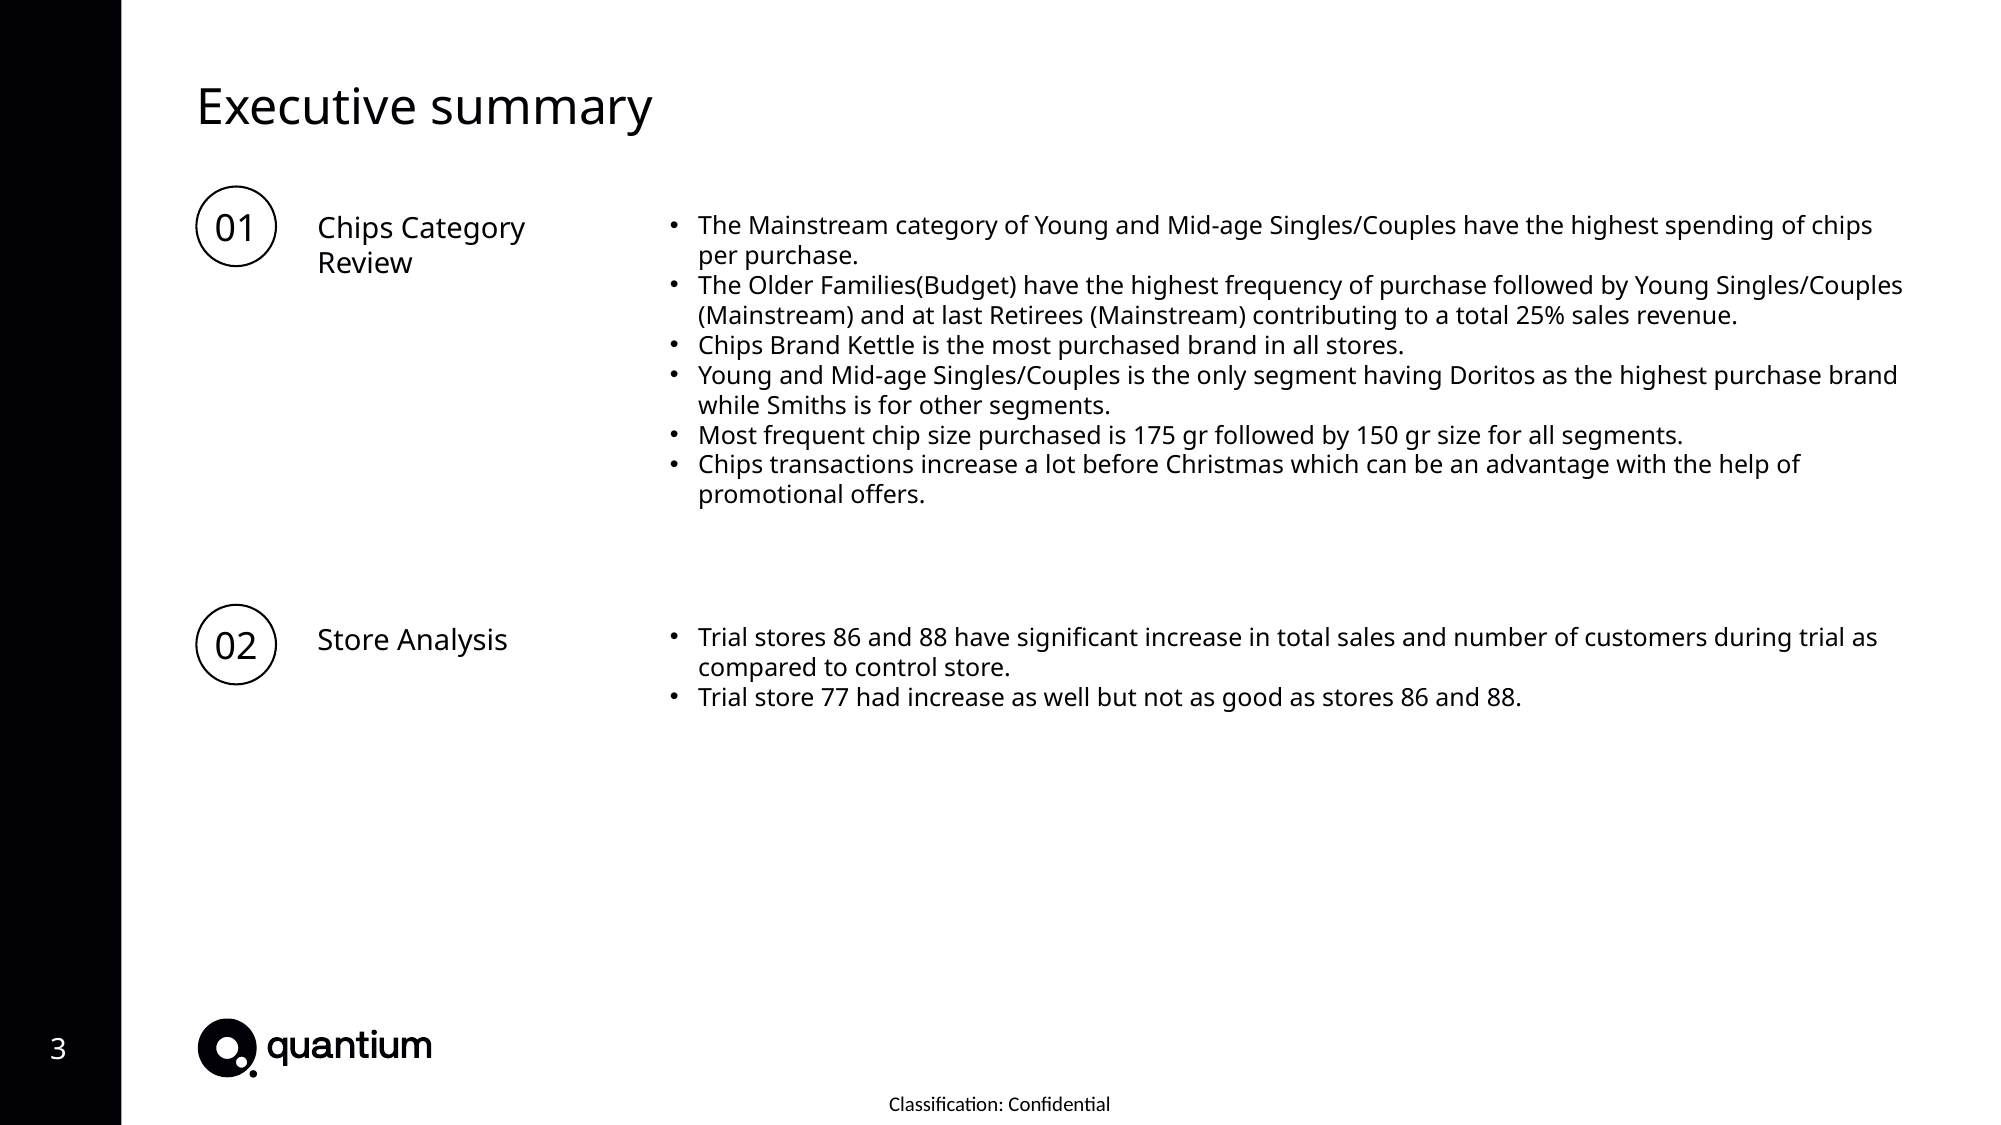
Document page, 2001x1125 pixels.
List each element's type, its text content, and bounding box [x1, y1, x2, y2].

text_box Store Analysis [317, 621, 629, 904]
text_box Chips Category Review [317, 209, 629, 605]
text_box The Mainstream category of Young and Mid-age Singles/Couples have the highest spending of chips per purchase. The Older Families(Budget) have the highest frequency of purchase followed by Young Singles/Couples (Mainstream) and at last Retirees (Mainstream) contributing to a total 25% sales revenue. Chips Brand Kettle is the most purchased brand in all stores. Young and Mid-age Singles/Couples is the only segment having Doritos as the highest purchase brand while Smiths is for other segments. Most frequent chip size purchased is 175 gr followed by 150 gr size for all segments. Chips transactions increase a lot before Christmas which can be an advantage with the help of promotional offers. [670, 209, 1916, 486]
text_box Trial stores 86 and 88 have significant increase in total sales and number of customers during trial as compared to control store. Trial store 77 had increase as well but not as good as stores 86 and 88. [670, 621, 1916, 973]
text_box 01 [195, 185, 278, 268]
text_box 02 [195, 603, 278, 686]
list Executive summary [196, 74, 1916, 210]
